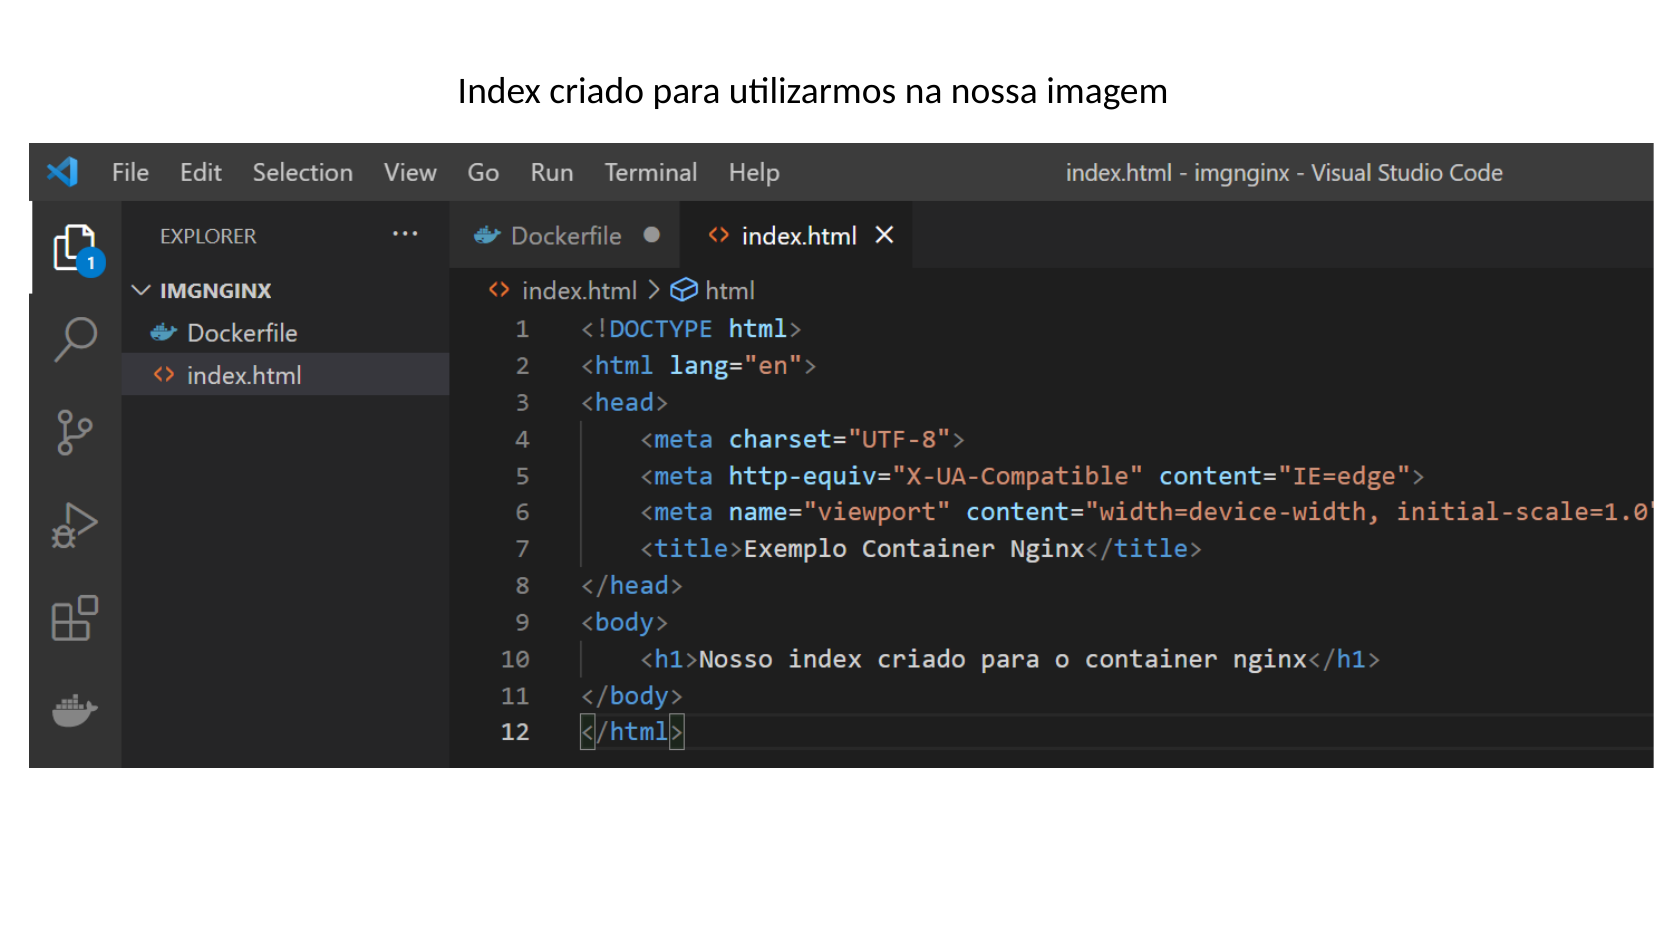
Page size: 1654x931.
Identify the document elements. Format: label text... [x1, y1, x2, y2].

text_box Index criado para utilizarmos na nossa imagem [442, 59, 1187, 119]
picture [29, 143, 1654, 768]
